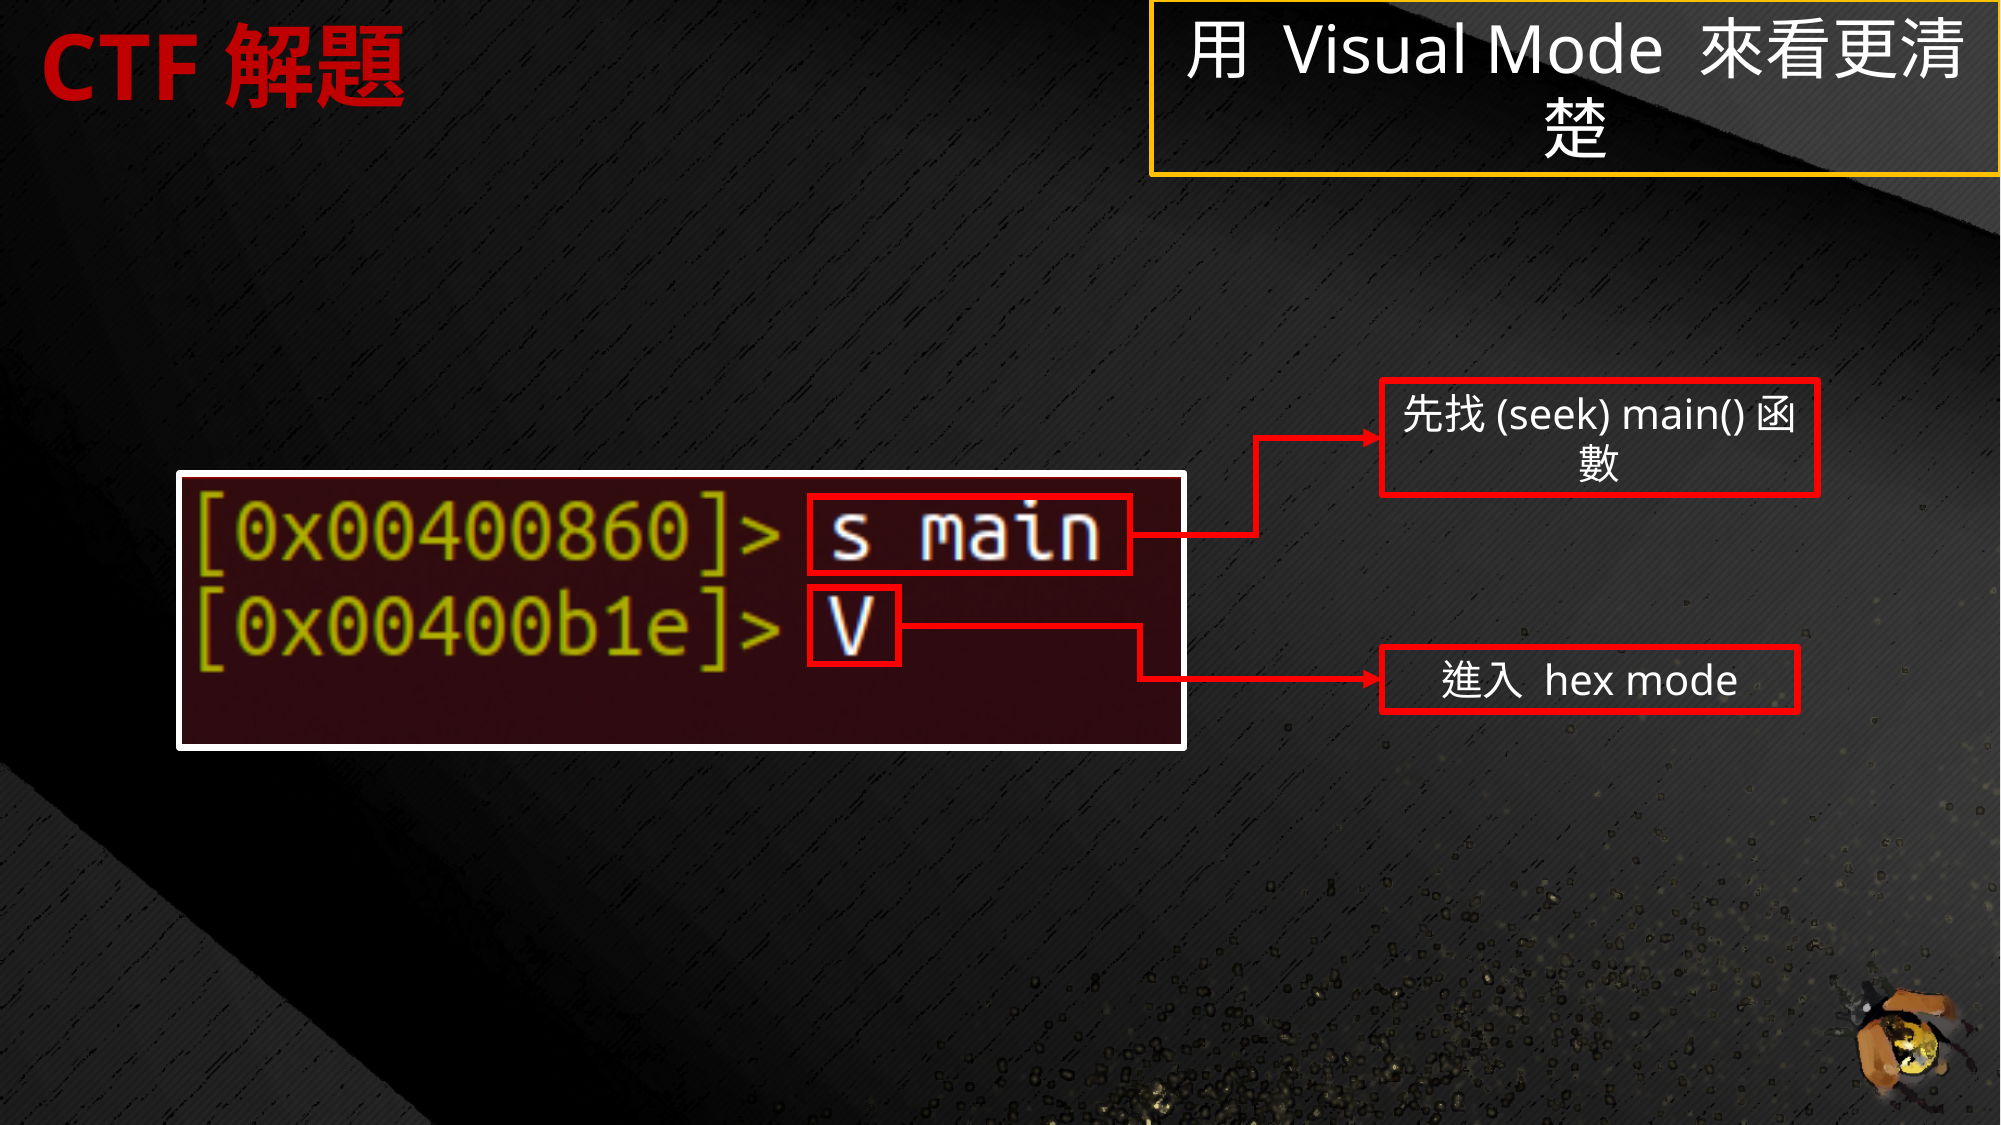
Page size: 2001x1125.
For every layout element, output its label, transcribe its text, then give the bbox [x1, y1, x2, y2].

picture [0, 0, 2001, 1125]
text_box 用 Visual Mode 來看更清楚 [1151, 0, 2000, 175]
title CTF解題 [0, 0, 447, 142]
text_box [182, 380, 1818, 745]
